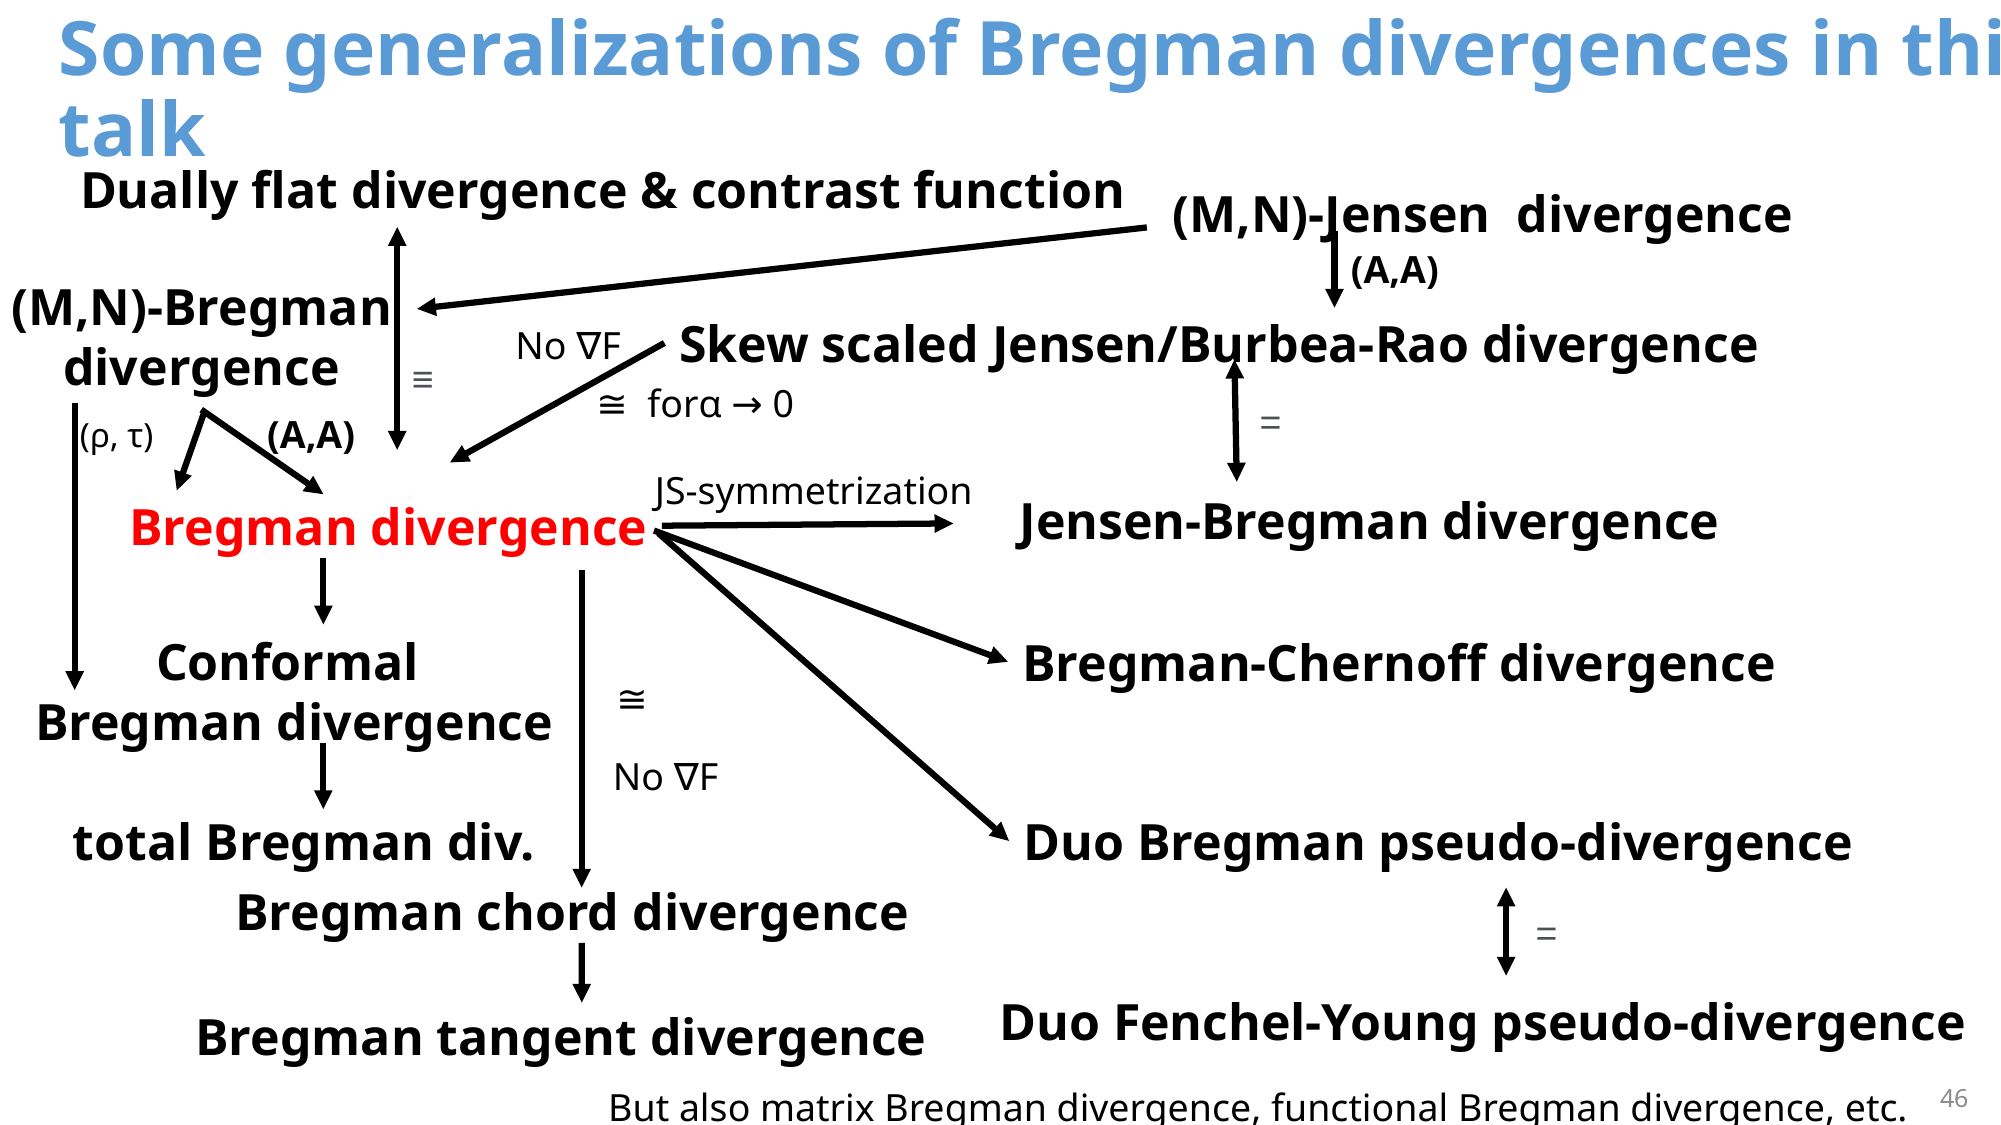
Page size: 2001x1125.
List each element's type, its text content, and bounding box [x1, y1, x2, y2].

text_box But also matrix Bregman divergence, functional Bregman divergence, etc. [593, 1076, 1924, 1125]
text_box Jensen-Bregman divergence [1005, 482, 1735, 557]
text_box Conformal Bregman divergence [20, 623, 568, 758]
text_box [658, 663, 1013, 842]
text_box ≡ [407, 347, 449, 403]
text_box (M,N)-Jensen divergence [1157, 174, 1809, 250]
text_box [656, 523, 954, 527]
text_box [176, 410, 205, 491]
text_box total Bregman div. [57, 803, 550, 878]
text_box Some generalizations of Bregman divergences in this talk [43, 0, 2000, 201]
text_box (ρ, τ) [75, 406, 228, 462]
text_box (M,N)-Bregman divergence [0, 268, 397, 404]
text_box Bregman divergence [114, 488, 662, 564]
text_box Bregman chord divergence [220, 873, 925, 948]
text_box (A,A) [252, 403, 527, 464]
text_box Bregman-Chernoff divergence [1013, 624, 1791, 700]
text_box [201, 409, 324, 495]
text_box ≅ [601, 667, 658, 728]
text_box No ∇F [500, 314, 663, 375]
text_box Duo Bregman pseudo-divergence [1008, 803, 1868, 879]
text_box JS-symmetrization [640, 459, 999, 520]
text_box = [1520, 901, 1611, 962]
text_box Duo Fenchel-Young pseudo-divergence [984, 982, 1982, 1058]
text_box No ∇F [598, 745, 658, 806]
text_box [653, 530, 1013, 663]
slide_number 46 [1832, 1069, 1984, 1125]
text_box Dually flat divergence & contrast function [65, 151, 1141, 227]
text_box (ρ, τ) [65, 406, 74, 462]
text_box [417, 227, 1147, 309]
text_box (M,N)-Bregman divergence [398, 268, 407, 403]
text_box Bregman tangent divergence [180, 997, 942, 1073]
text_box Skew scaled Jensen/Burbea-Rao divergence [664, 305, 1774, 381]
text_box ≅ forα → 0 [657, 372, 986, 433]
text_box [449, 343, 657, 463]
text_box = [1244, 390, 1335, 450]
text_box (A,A) [1338, 250, 1611, 299]
